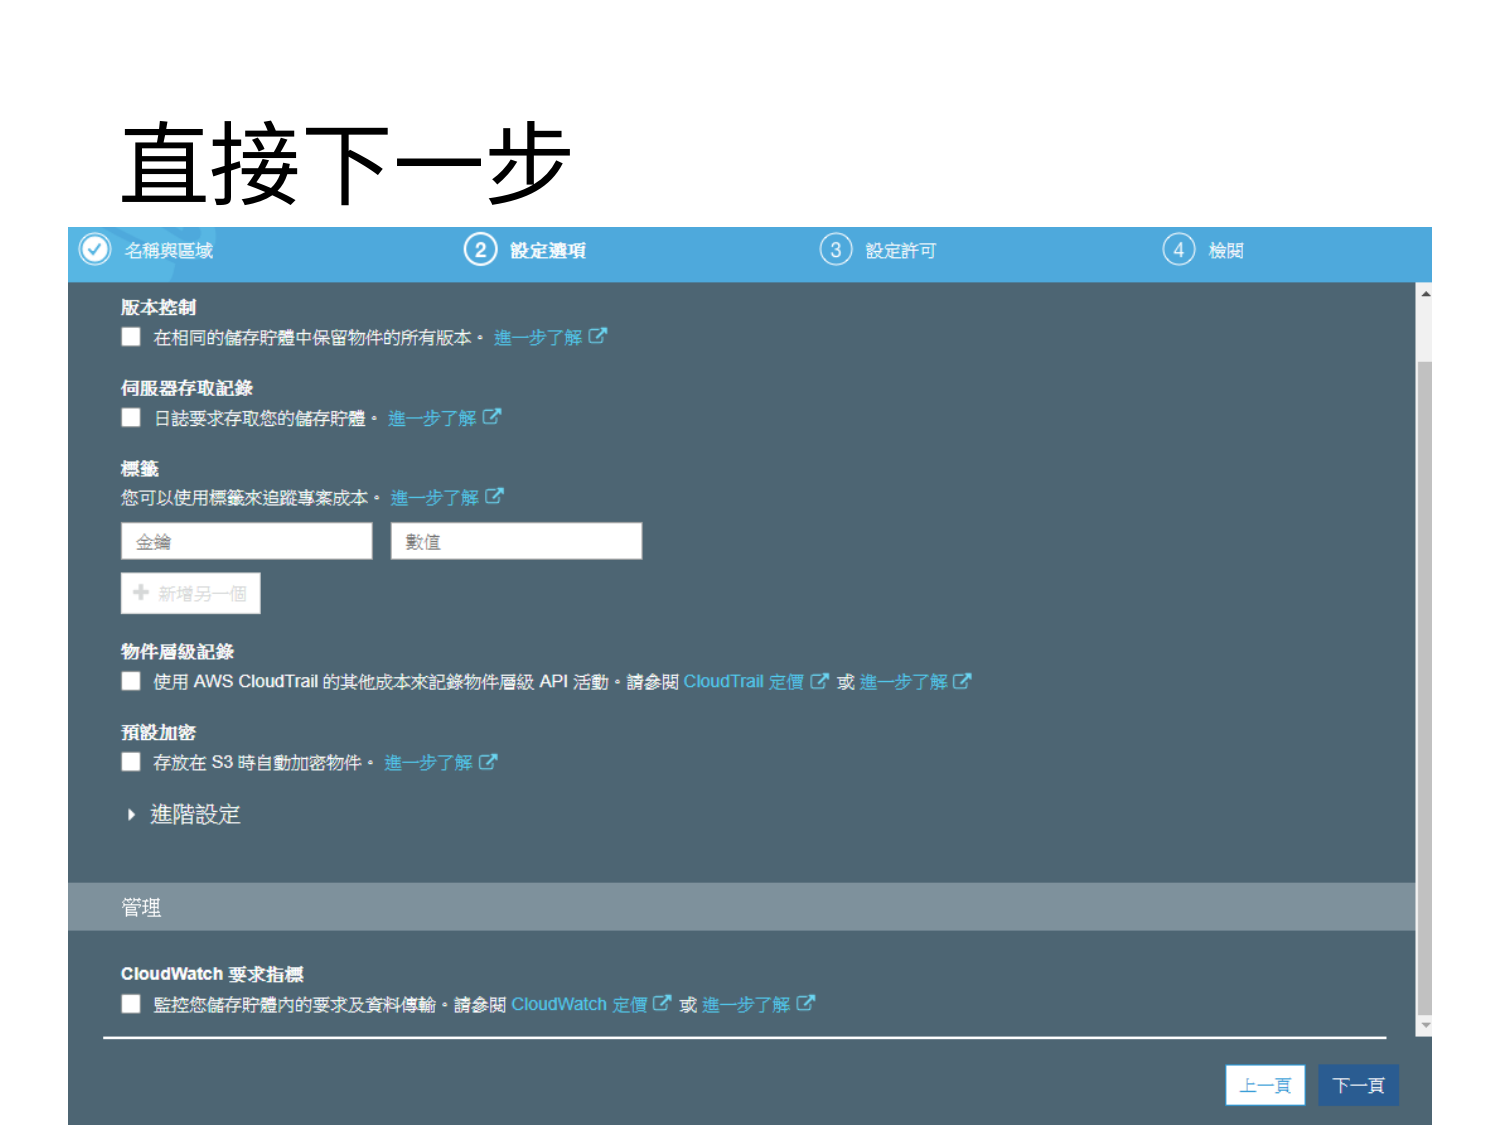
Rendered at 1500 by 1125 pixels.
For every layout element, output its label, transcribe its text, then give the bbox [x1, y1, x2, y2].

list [67, 227, 1432, 1125]
title 直接下一步 [103, 59, 1397, 227]
